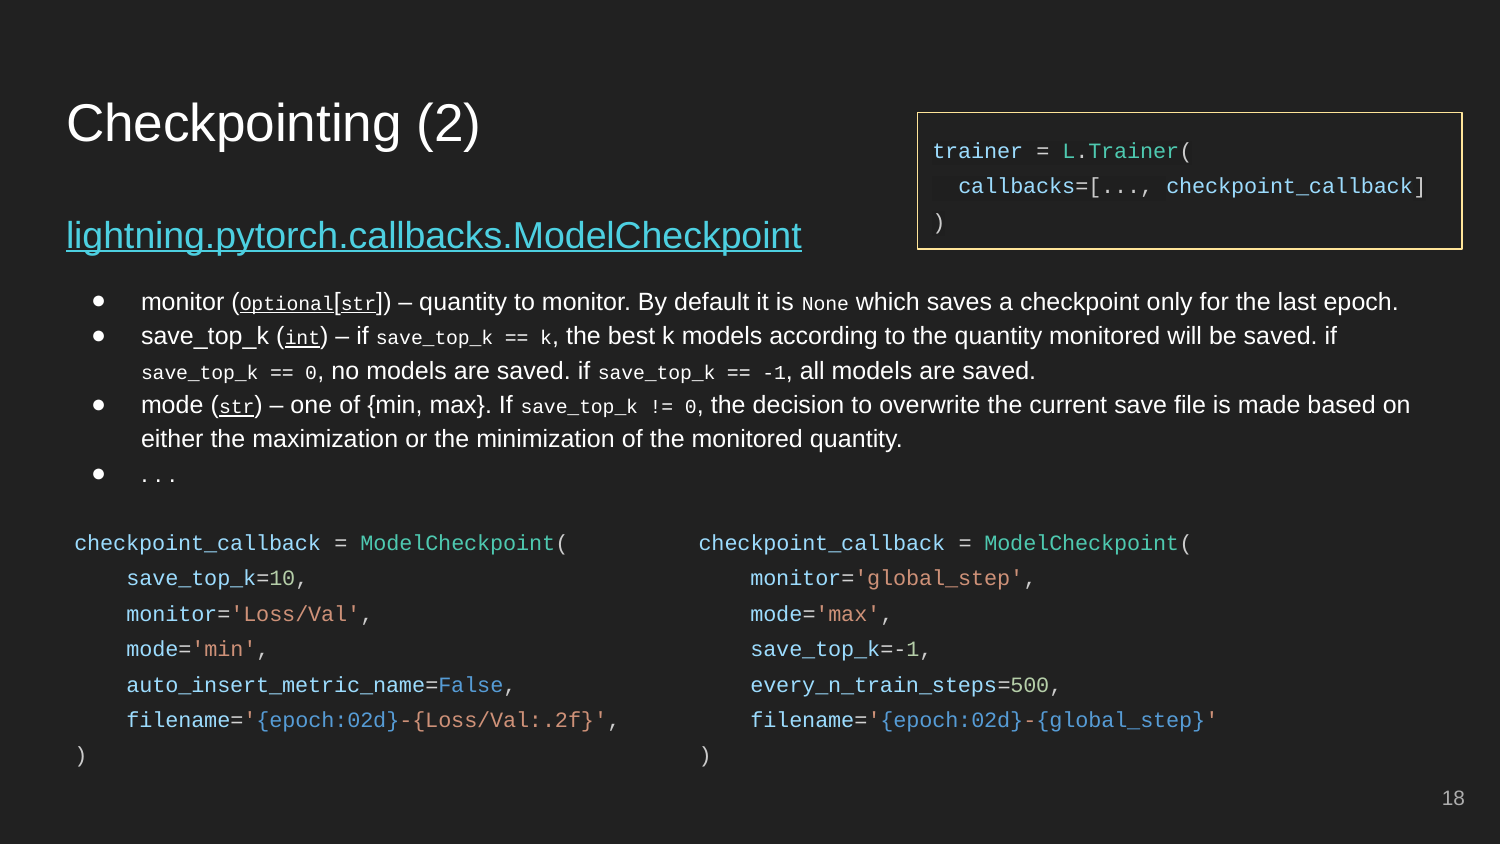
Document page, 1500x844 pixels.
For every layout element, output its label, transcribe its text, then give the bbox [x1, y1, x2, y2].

title Checkpointing (2) [51, 72, 1449, 167]
slide_number ‹#› [1389, 764, 1480, 830]
text_box checkpoint_callback = ModelCheckpoint( save_top_k=10, monitor='Loss/Val', mode='min', auto_insert_metric_name=False, filename='{epoch:02d}-{Loss/Val:.2f}', ) [59, 504, 674, 783]
text_box checkpoint_callback = ModelCheckpoint( monitor='global_step', mode='max', save_top_k=-1, every_n_train_steps=500, filename='{epoch:02d}-{global_step}' ) [683, 504, 1260, 783]
text_box trainer = L.Trainer( callbacks=[..., checkpoint_callback] ) [917, 112, 1463, 249]
list lightning.pytorch.callbacks.ModelCheckpoint monitor (Optional[str]) – quantity to monitor. By default it is None which saves a checkpoint only for the last epoch. save_top_k (int) – if save_top_k == k, the best k models according to the quantity monitored will be saved. if save_top_k == 0, no models are saved. if save_top_k == -1, all models are saved. mode (str) – one of {min, max}. If save_top_k != 0, the decision to overwrite the current save file is made based on either the maximization or the minimization of the monitored quantity. . . . [51, 189, 1449, 750]
